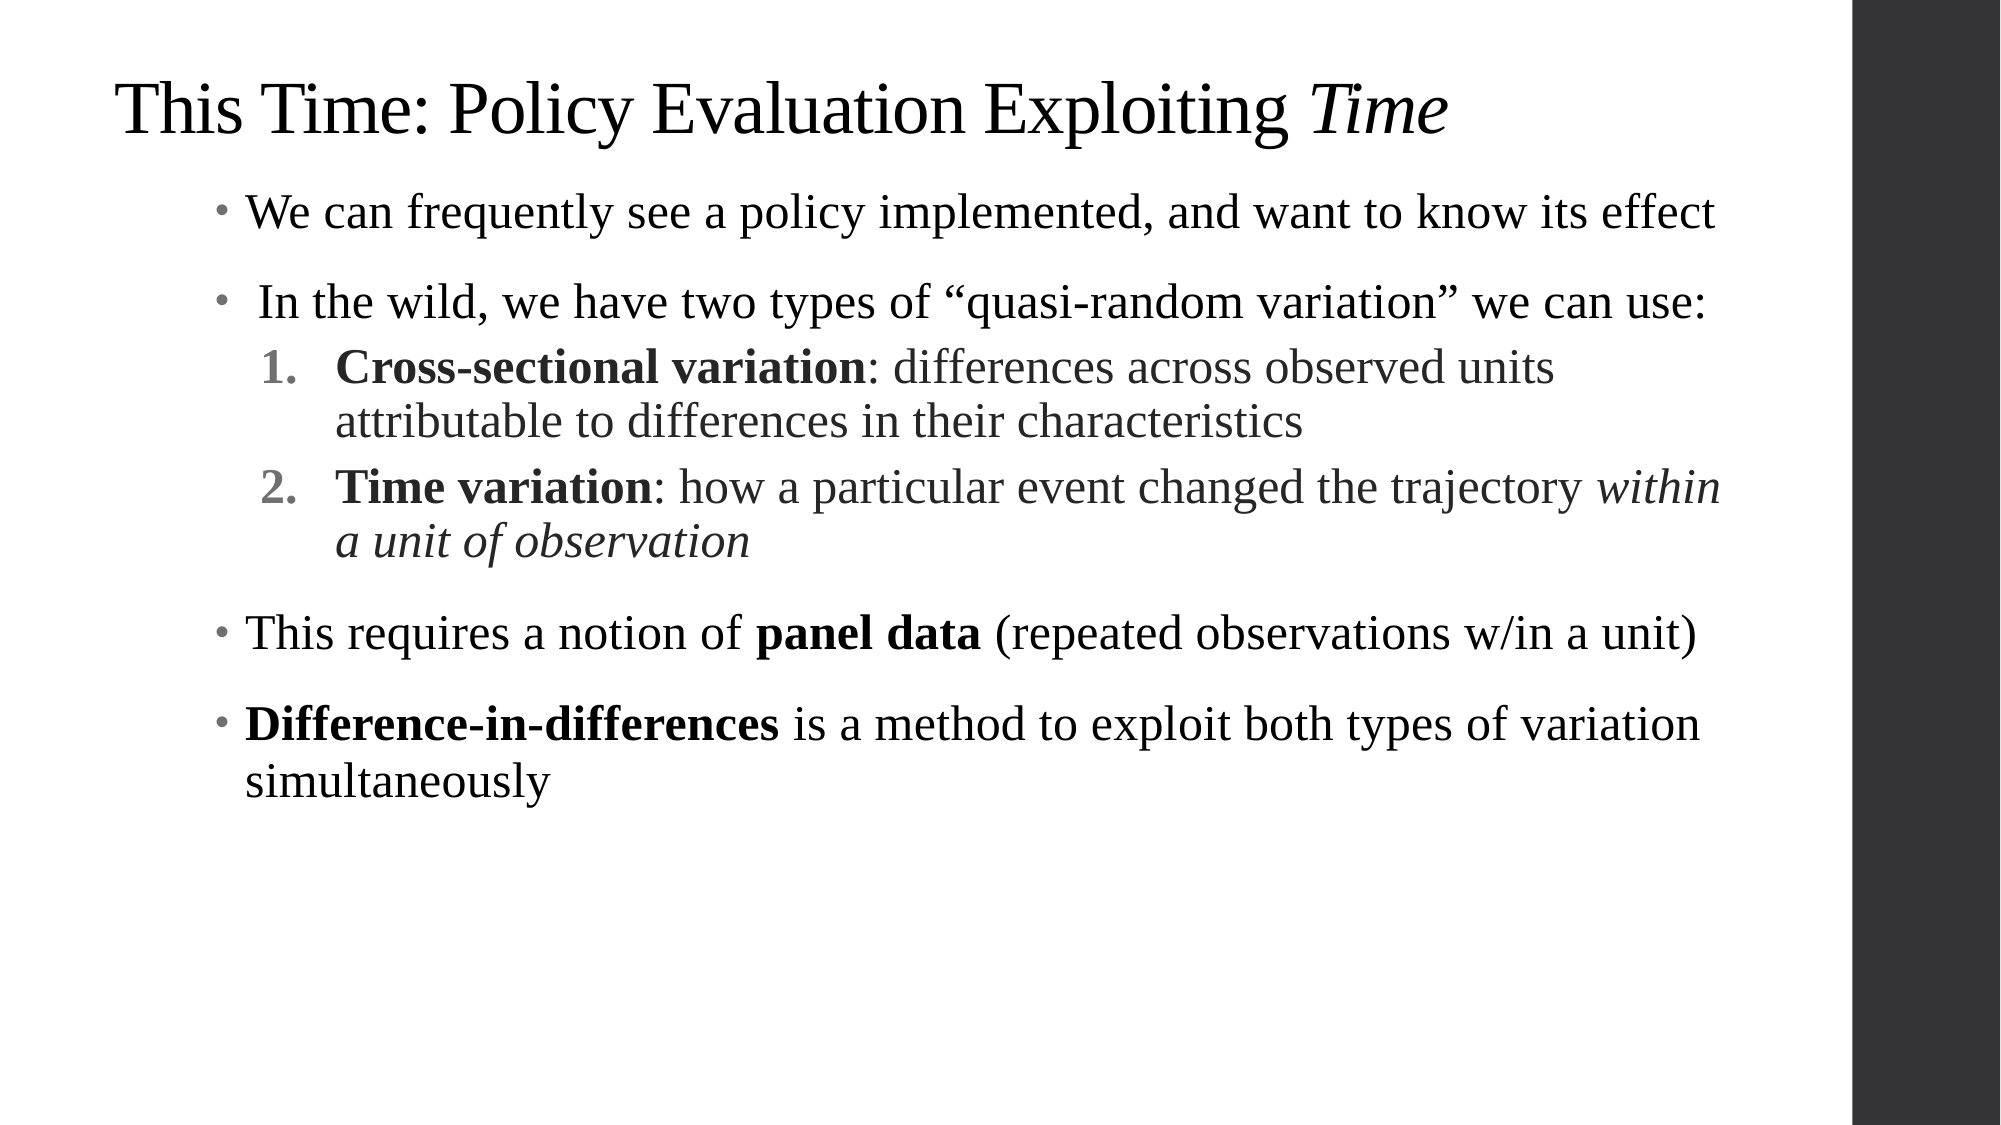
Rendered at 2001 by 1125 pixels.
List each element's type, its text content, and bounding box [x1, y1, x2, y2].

title This Time: Policy Evaluation Exploiting Time [99, 55, 1813, 158]
list We can frequently see a policy implemented, and want to know its effect In the wild, we have two types of “quasi-random variation” we can use: Cross-sectional variation: differences across observed units attributable to differences in their characteristics Time variation: how a particular event changed the trajectory within a unit of observation This requires a notion of panel data (repeated observations w/in a unit) Difference-in-differences is a method to exploit both types of variation simultaneously [200, 174, 1743, 1019]
